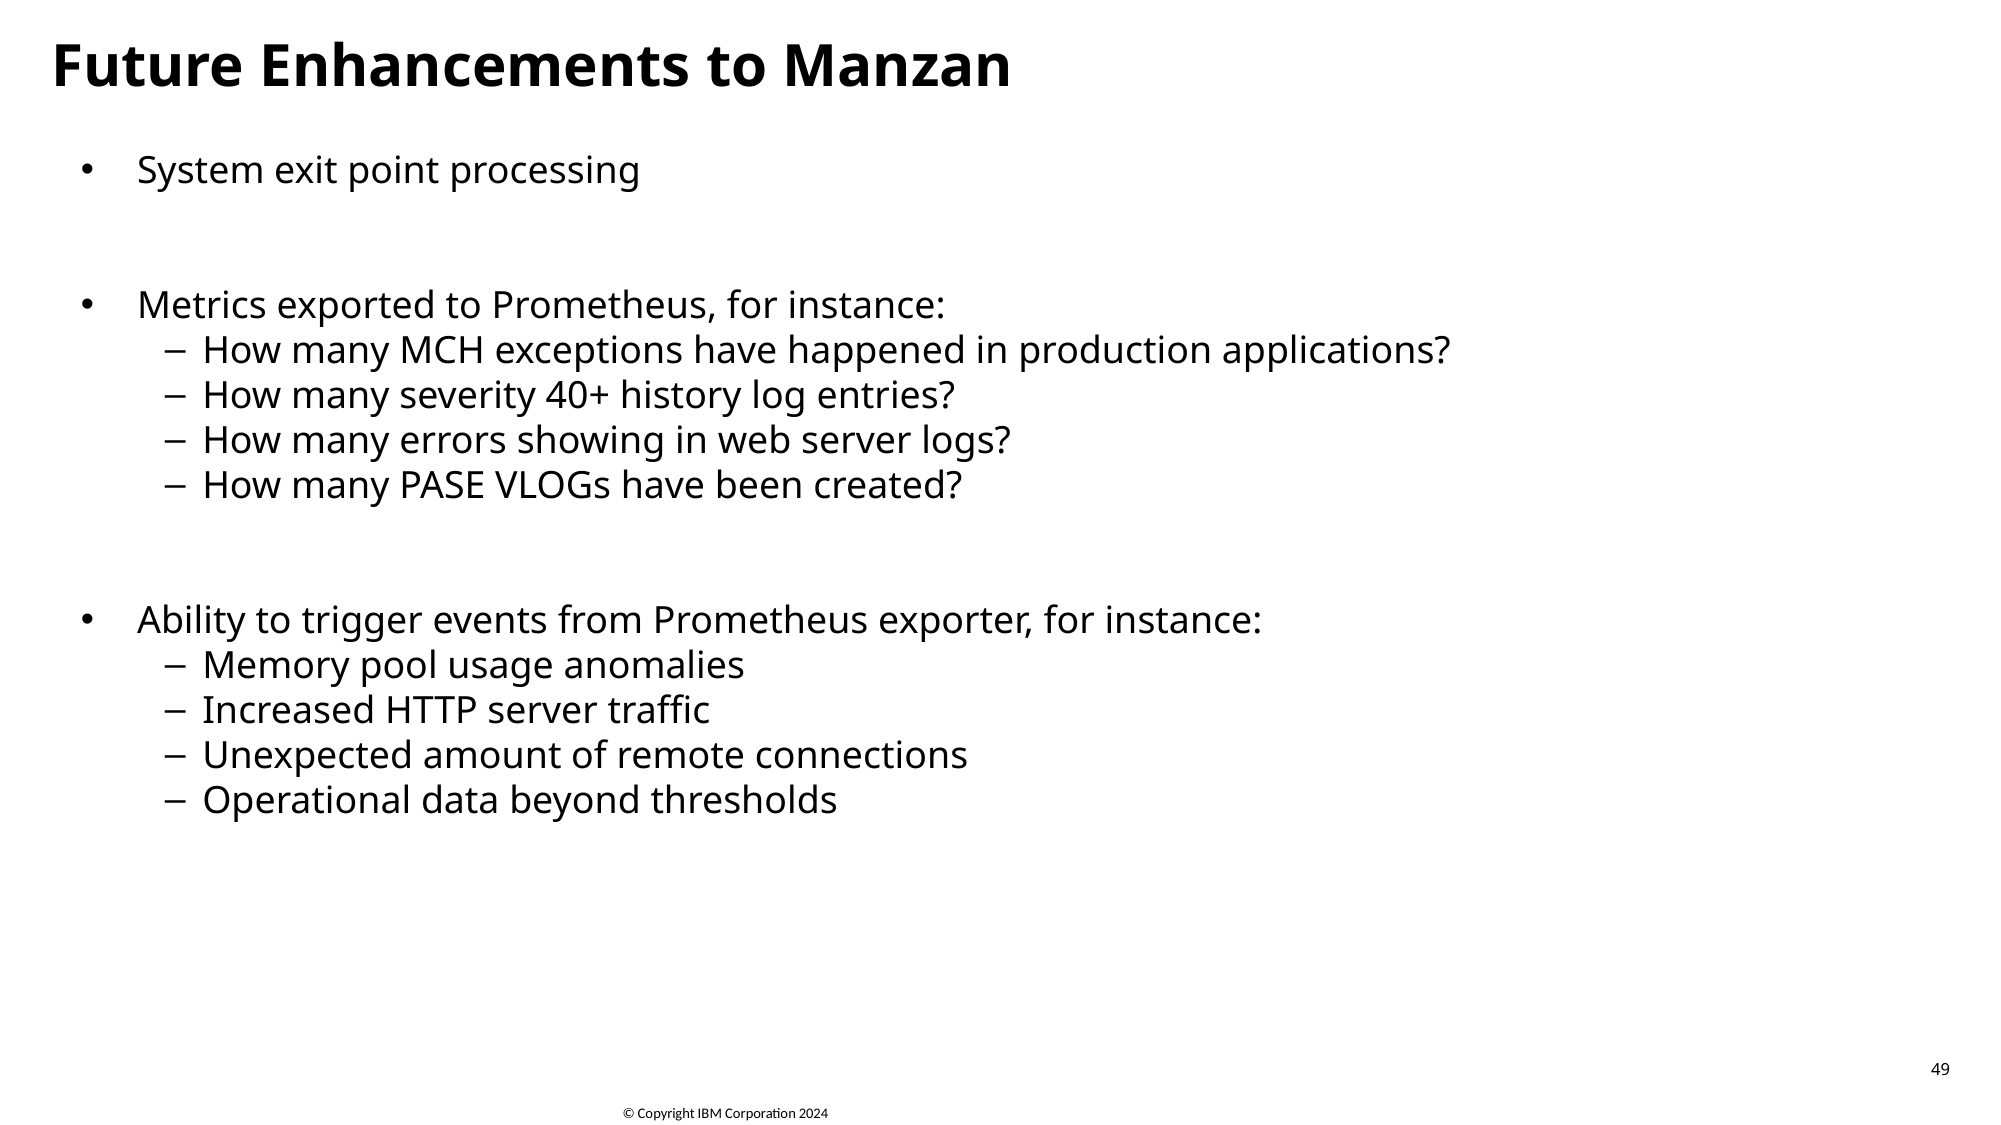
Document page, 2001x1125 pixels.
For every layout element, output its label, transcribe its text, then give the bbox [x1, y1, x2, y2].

text_box Future Enhancements to Manzan [50, 36, 1721, 101]
slide_number 49 [1866, 1055, 1950, 1086]
list System exit point processing Metrics exported to Prometheus, for instance: How many MCH exceptions have happened in production applications? How many severity 40+ history log entries? How many errors showing in web server logs? How many PASE VLOGs have been created? Ability to trigger events from Prometheus exporter, for instance: Memory pool usage anomalies Increased HTTP server traffic Unexpected amount of remote connections Operational data beyond thresholds [65, 138, 1866, 1086]
